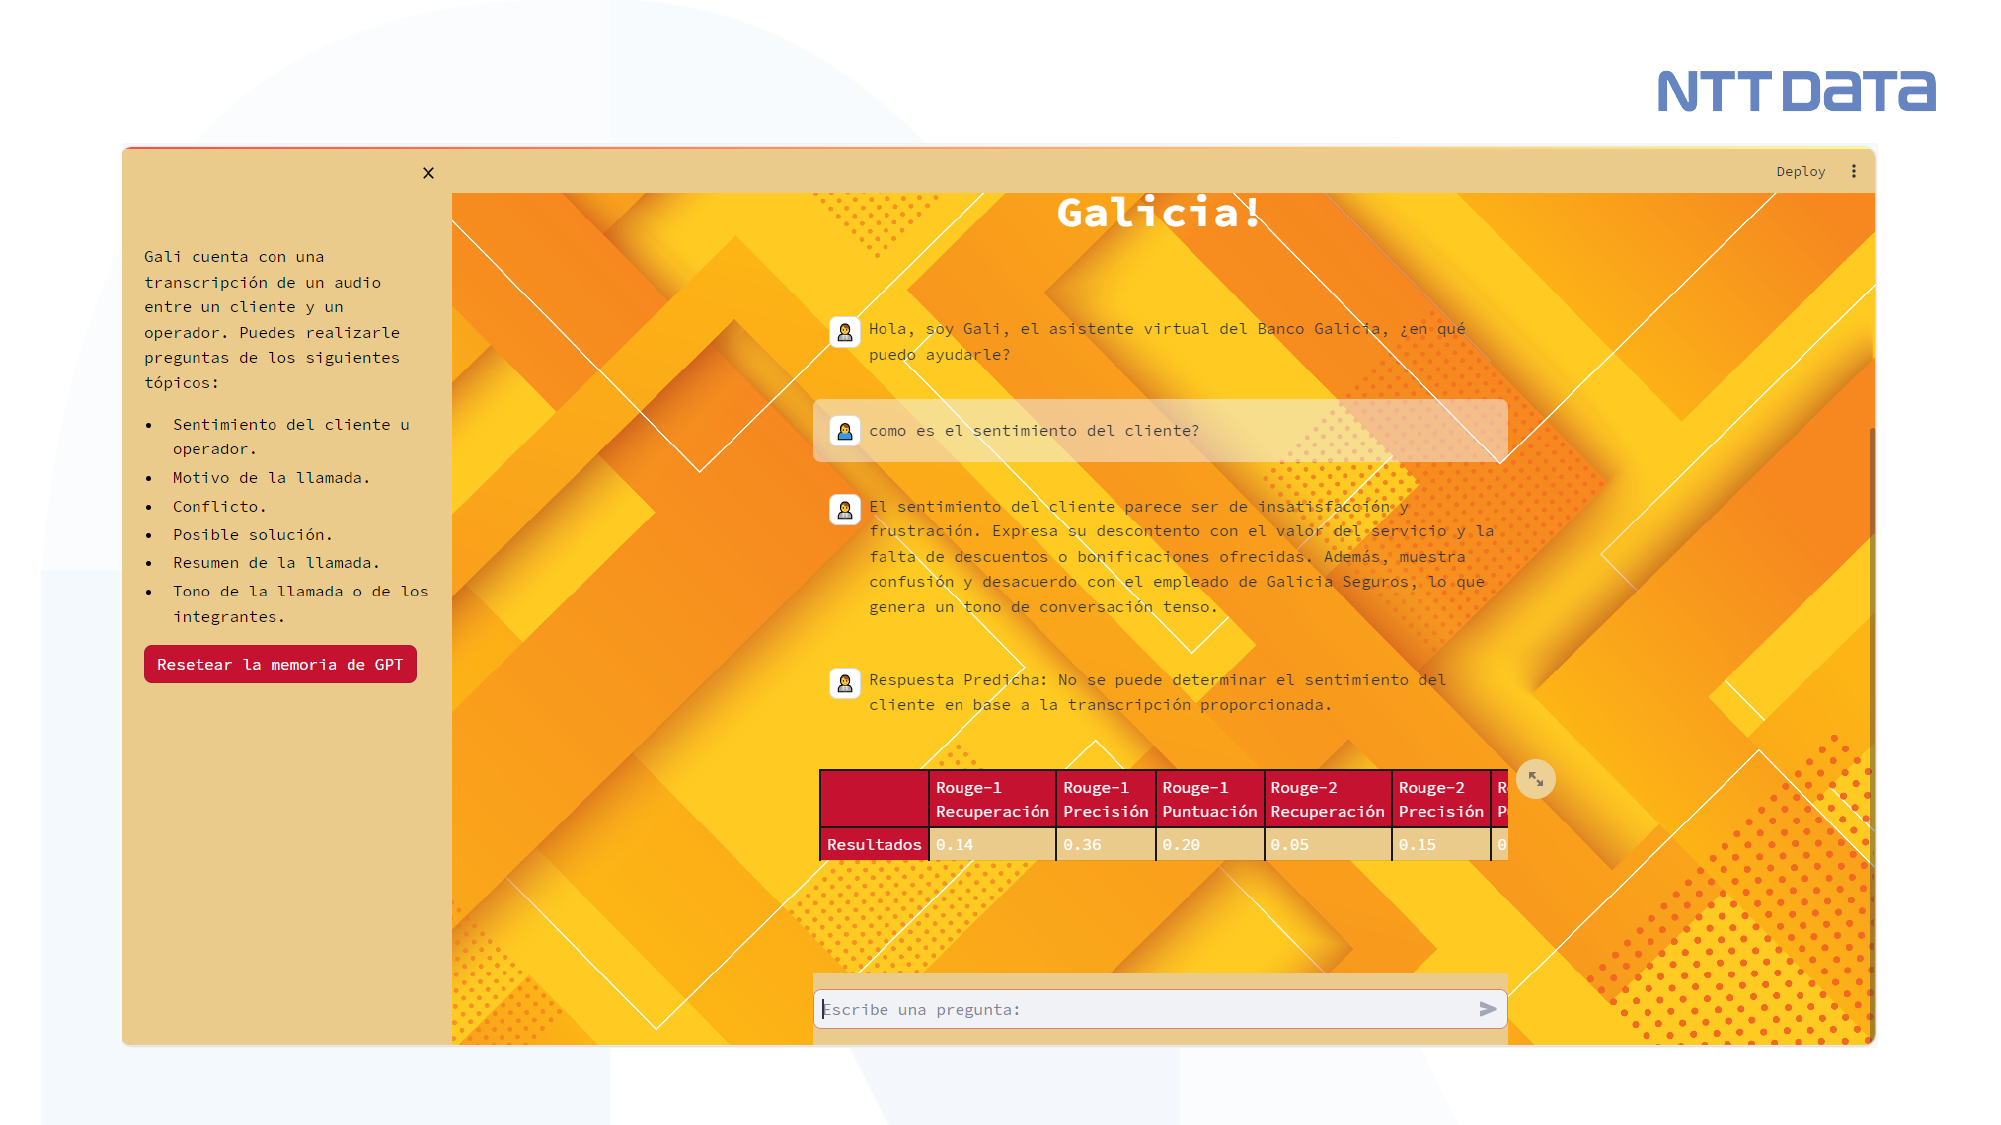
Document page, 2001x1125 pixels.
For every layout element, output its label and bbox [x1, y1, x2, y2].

picture [1638, 50, 1956, 132]
picture [122, 143, 1878, 1048]
